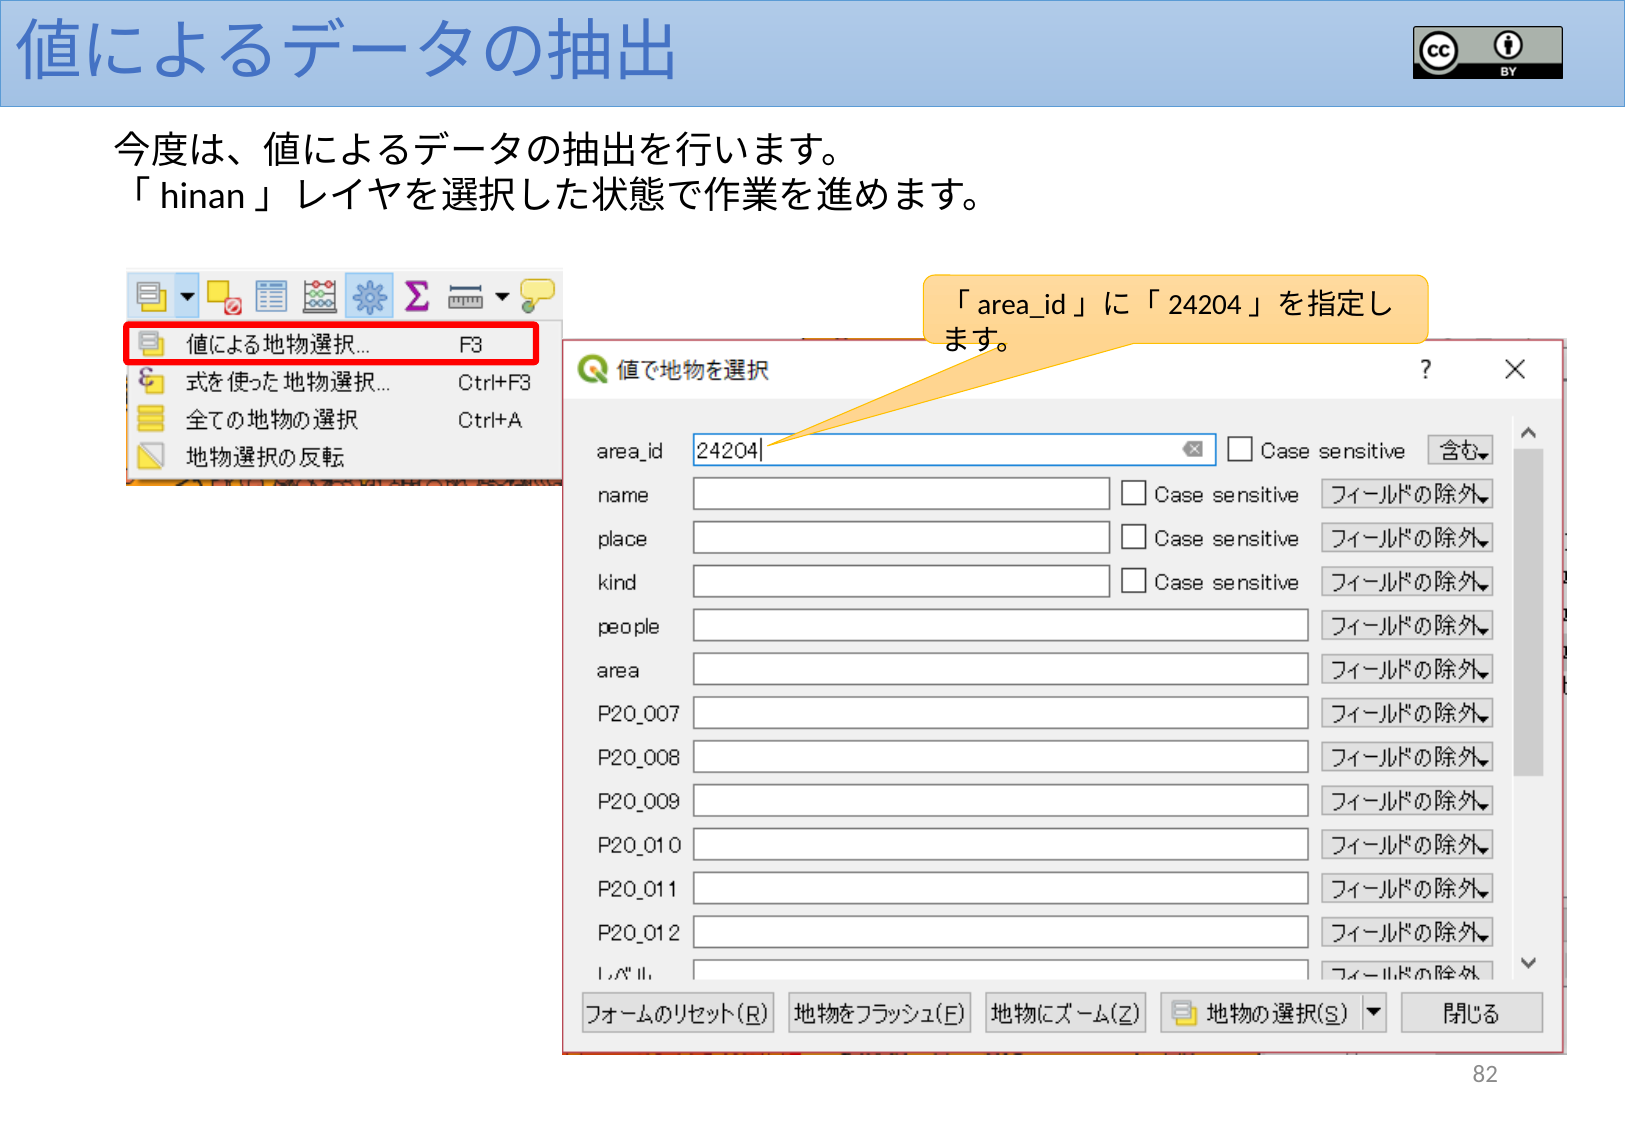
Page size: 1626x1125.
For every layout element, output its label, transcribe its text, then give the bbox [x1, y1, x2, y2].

picture [126, 265, 1567, 1055]
picture [1413, 26, 1563, 80]
slide_number 82 [1147, 1055, 1514, 1103]
title 値によるデータの抽出 [0, 0, 1625, 107]
text_box 「area_id」に「24204」を指定します。 [922, 274, 1429, 338]
text_box 今度は、値によるデータの抽出を行います。 「hinan」レイヤを選択した状態で作業を進めます。 [98, 118, 1608, 314]
